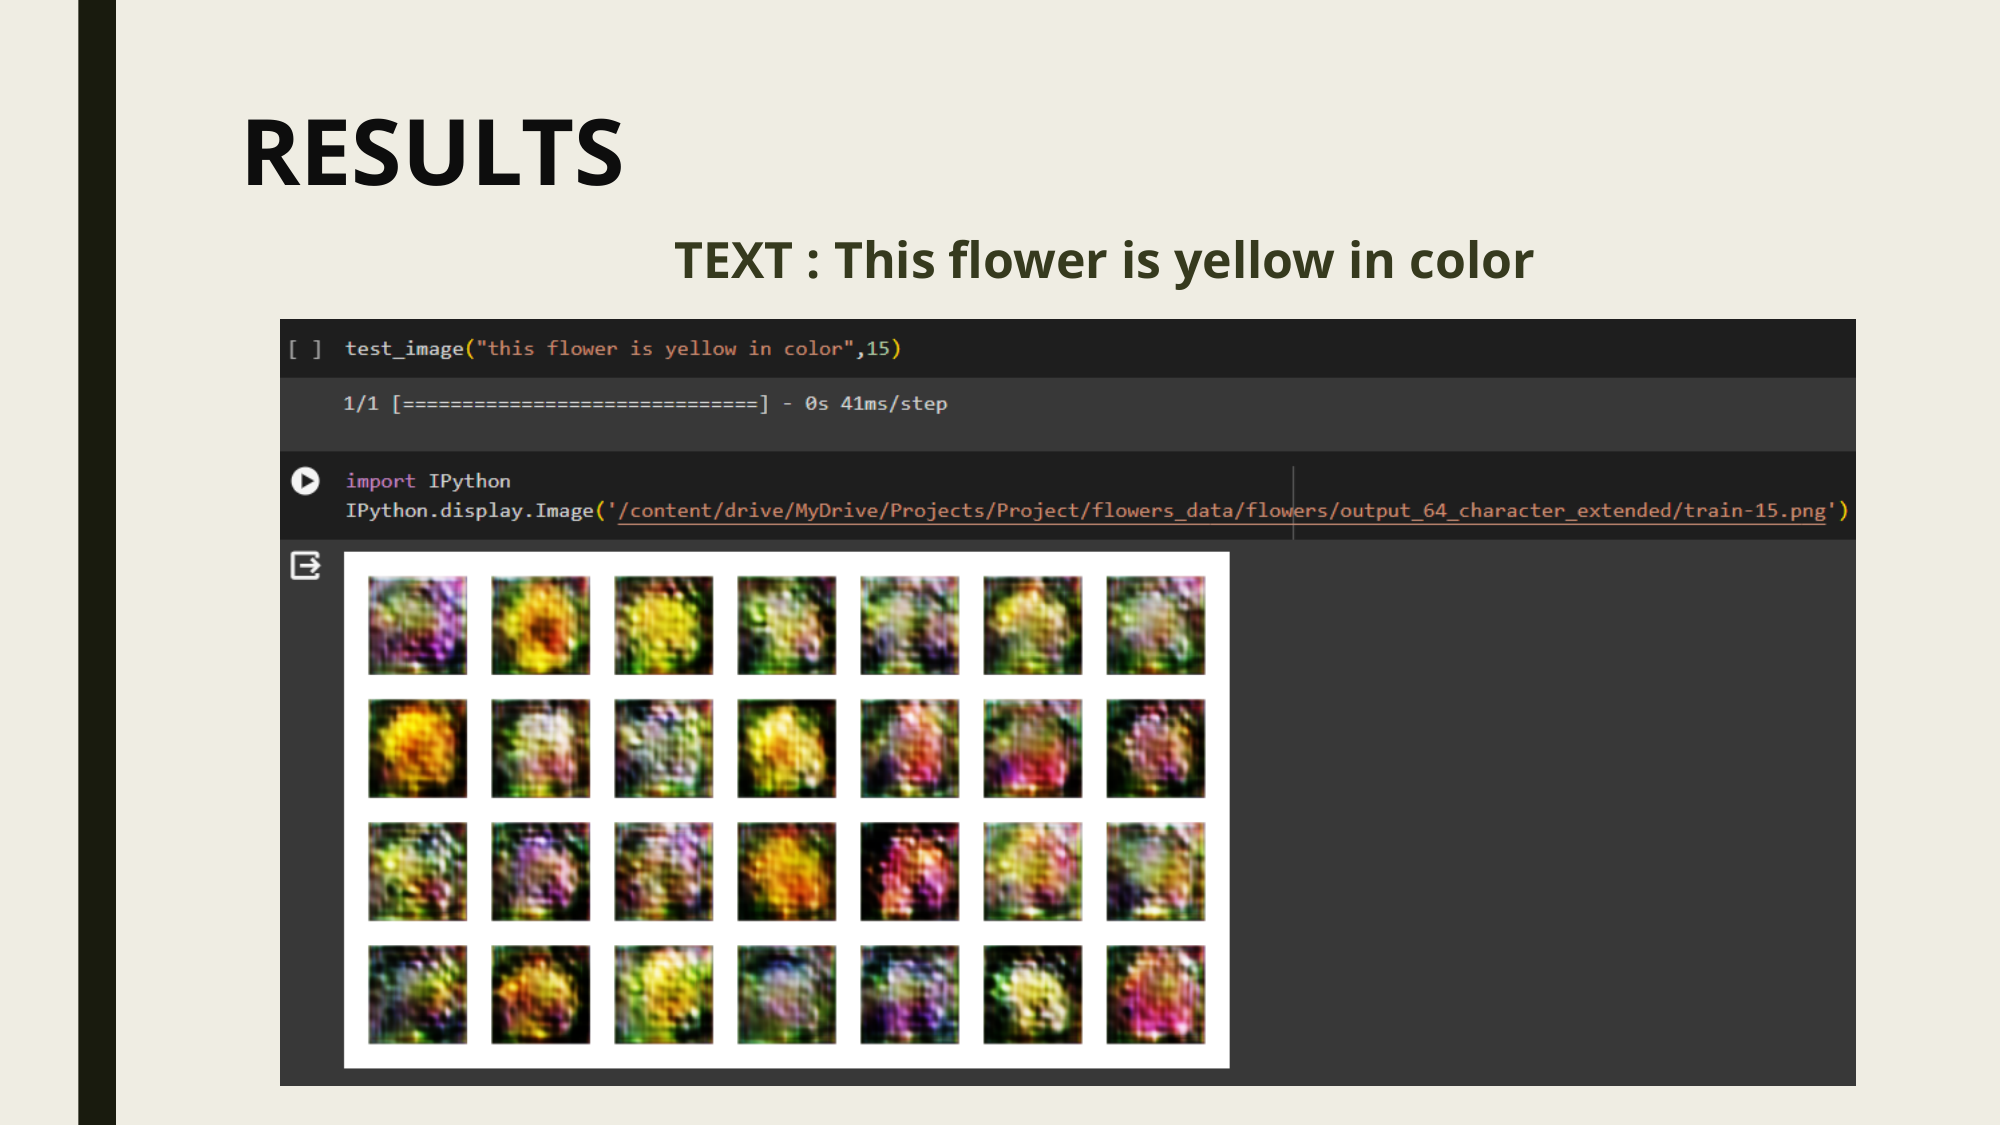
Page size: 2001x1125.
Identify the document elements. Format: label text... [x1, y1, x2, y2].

text_box TEXT : This flower is yellow in color [659, 221, 2000, 296]
title RESULTS [225, 99, 1800, 343]
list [280, 319, 1856, 1086]
